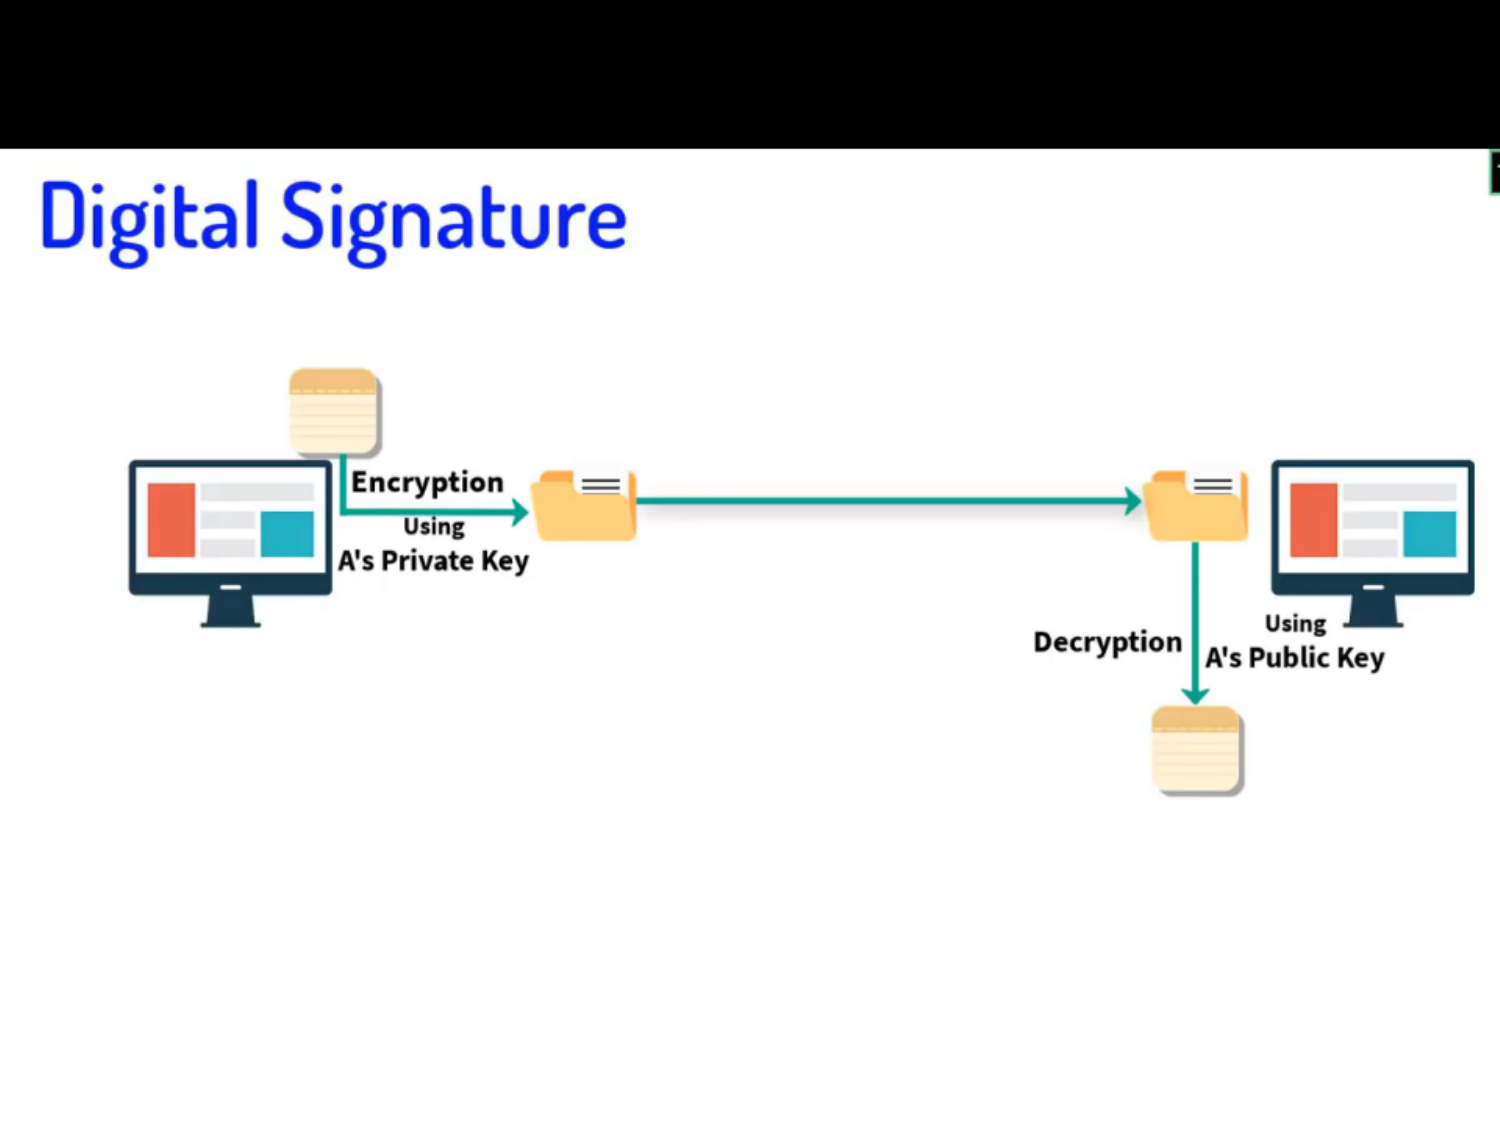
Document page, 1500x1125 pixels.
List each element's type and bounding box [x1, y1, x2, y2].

picture [0, 0, 1500, 982]
